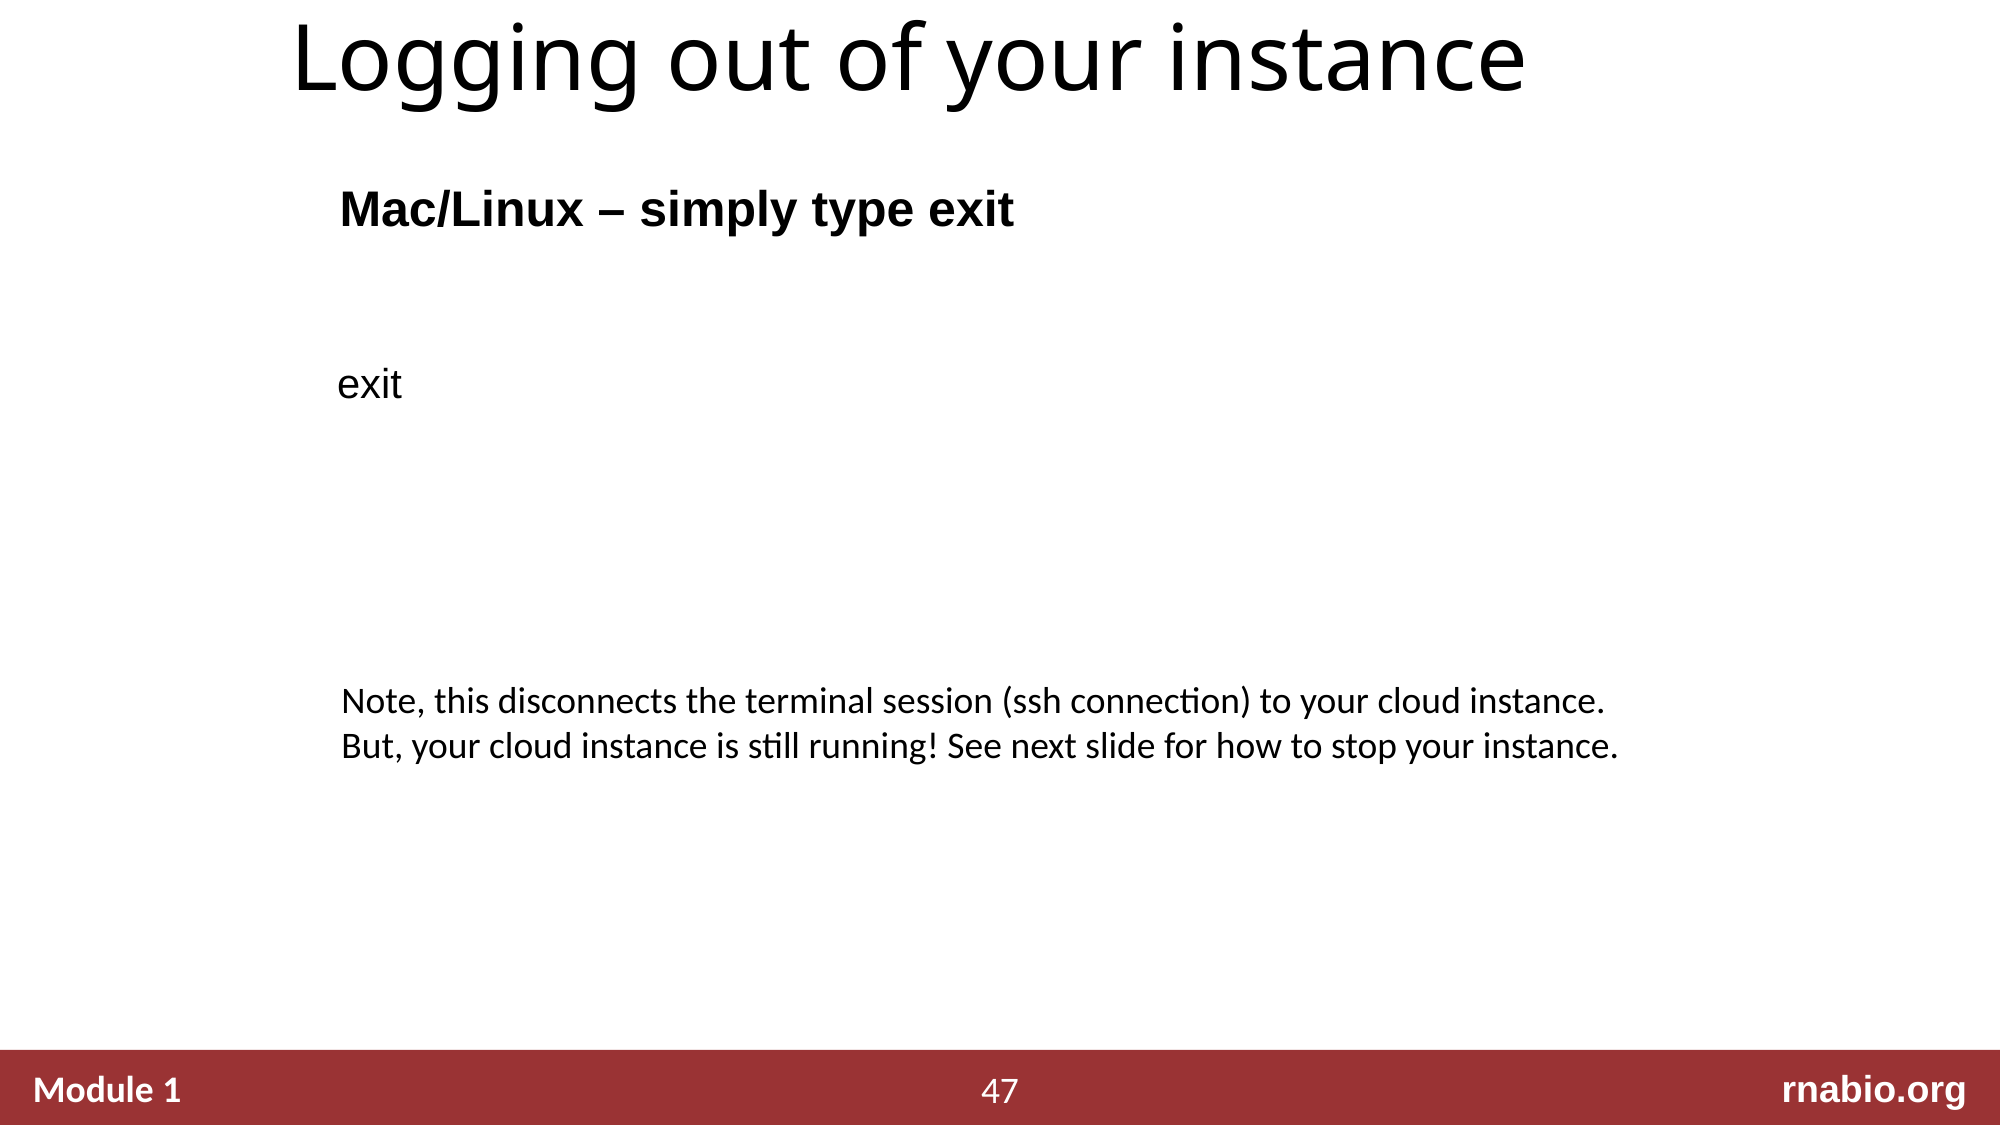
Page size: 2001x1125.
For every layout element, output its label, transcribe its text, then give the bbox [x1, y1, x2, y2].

text_box Mac/Linux – simply type exit [324, 168, 687, 244]
text_box Note, this disconnects the terminal session (ssh connection) to your cloud instance. But, your cloud instance is still running! See next slide for how to stop your instance. [326, 668, 1686, 774]
title Logging out of your instance [275, 0, 1725, 126]
text_box exit [322, 349, 1626, 551]
